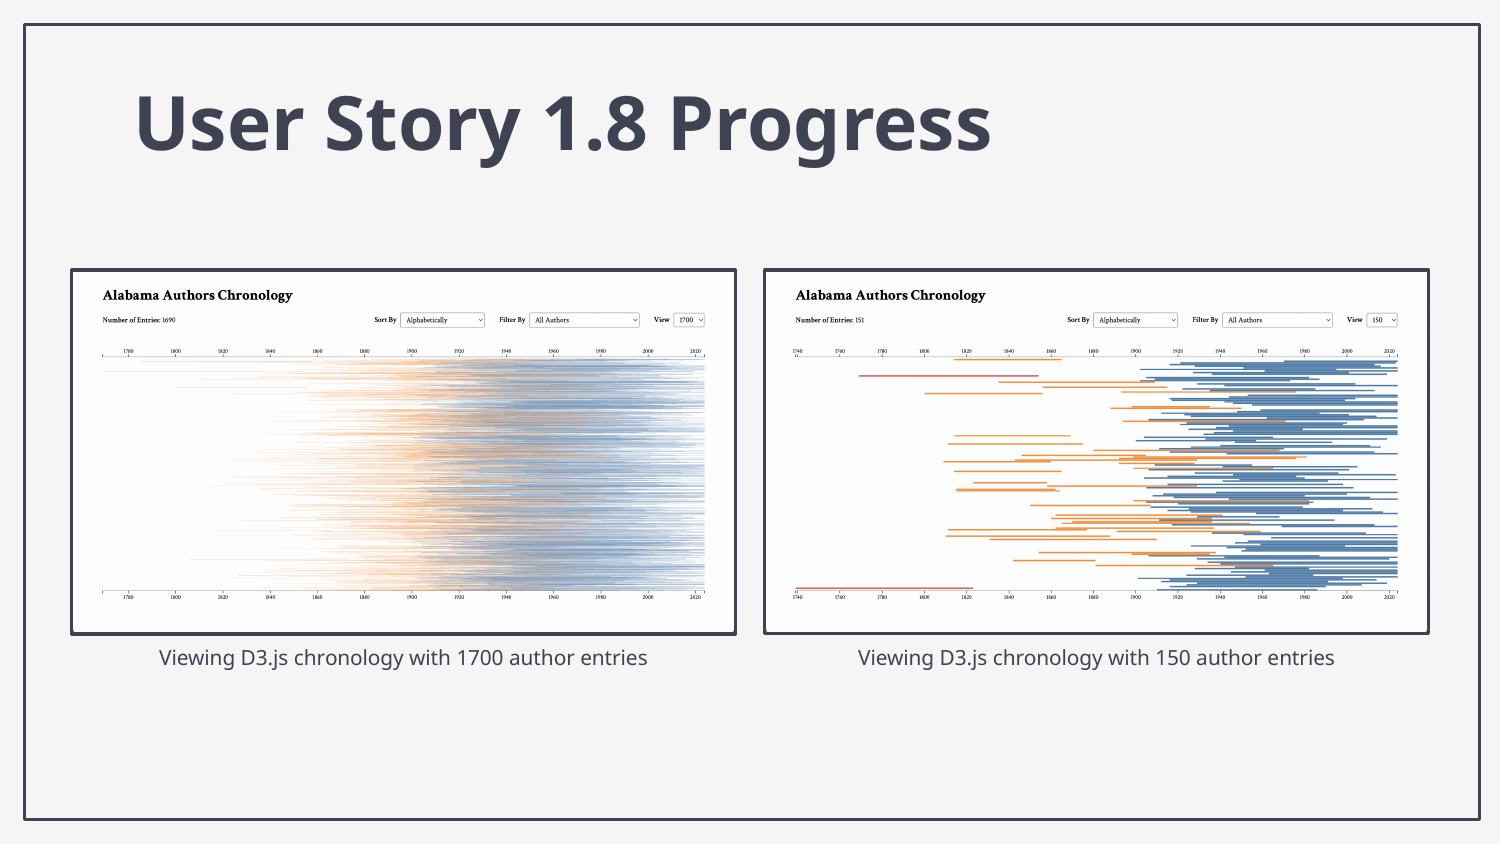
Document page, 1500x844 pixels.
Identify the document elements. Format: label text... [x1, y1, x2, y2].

text_box Viewing D3.js chronology with 1700 author entries [73, 640, 734, 683]
picture [765, 271, 1427, 633]
picture [73, 271, 734, 633]
title User Story 1.8 Progress [118, 60, 1382, 155]
text_box Viewing D3.js chronology with 150 author entries [766, 640, 1427, 683]
